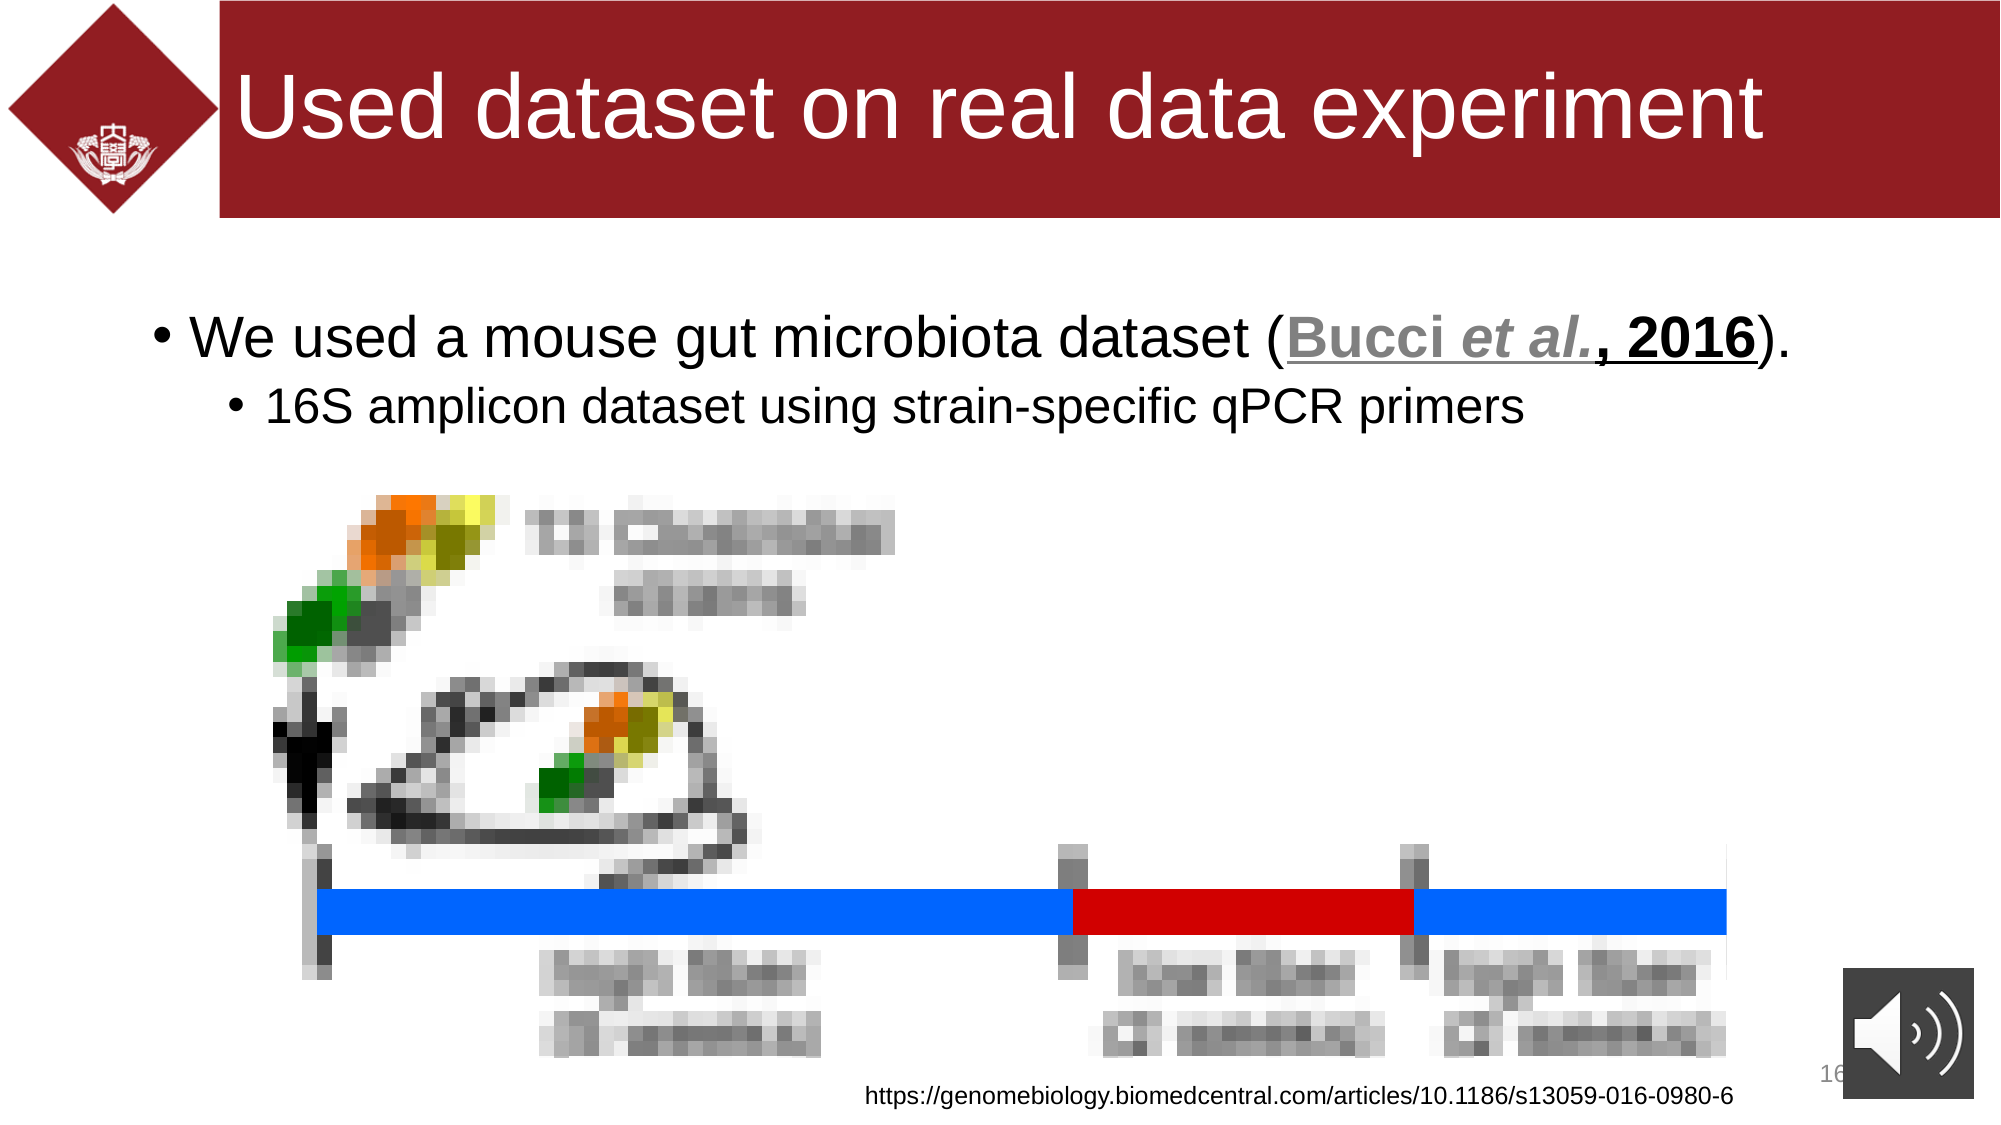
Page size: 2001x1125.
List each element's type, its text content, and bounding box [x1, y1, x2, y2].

text_box https://genomebiology.biomedcentral.com/articles/10.1186/s13059-016-0980-6 [850, 1072, 1788, 1118]
title Used dataset on real data experiment [219, 0, 2000, 218]
slide_number 16 [1412, 1042, 1863, 1103]
picture [1841, 966, 1975, 1100]
picture [0, 0, 224, 221]
list We used a mouse gut microbiota dataset (Bucci et al., 2016). 16S amplicon dataset using strain-specific qPCR primers [137, 299, 1863, 1014]
picture [273, 495, 1727, 1058]
